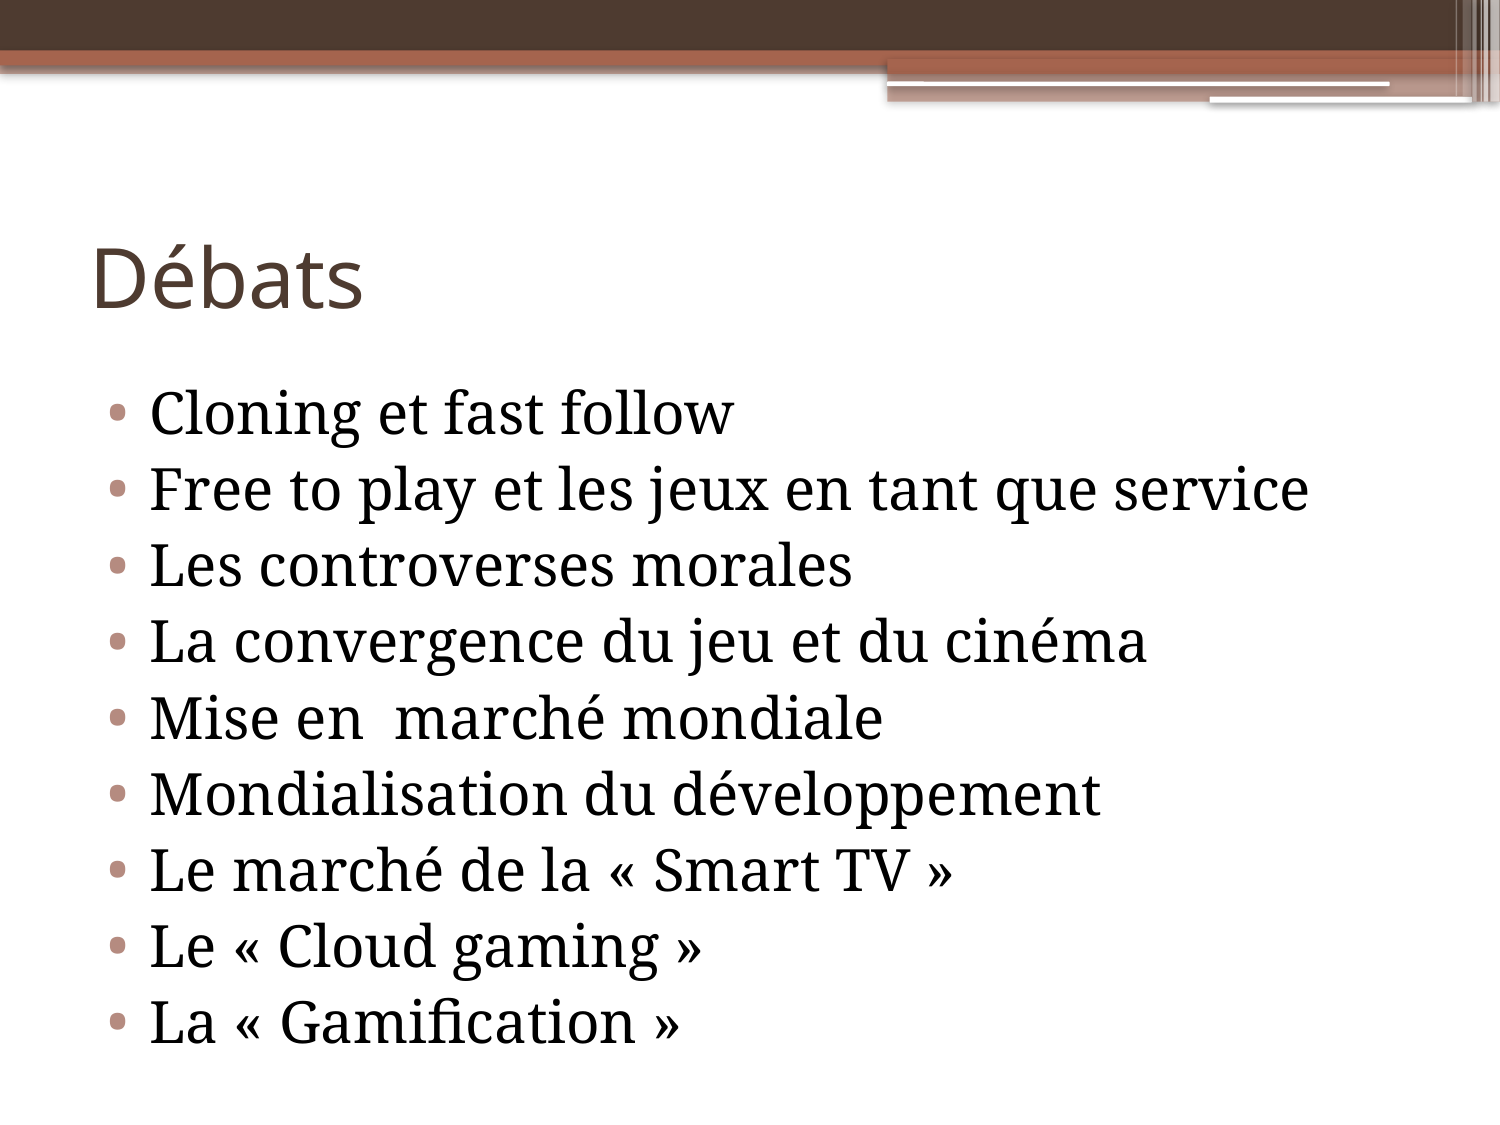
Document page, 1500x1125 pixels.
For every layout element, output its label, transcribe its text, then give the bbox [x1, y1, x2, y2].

title Débats [75, 187, 1425, 363]
list Cloning et fast follow Free to play et les jeux en tant que service Les controverses morales La convergence du jeu et du cinéma Mise en marché mondiale Mondialisation du développement Le marché de la « Smart TV » Le « Cloud gaming » La « Gamification » [75, 368, 1425, 1079]
